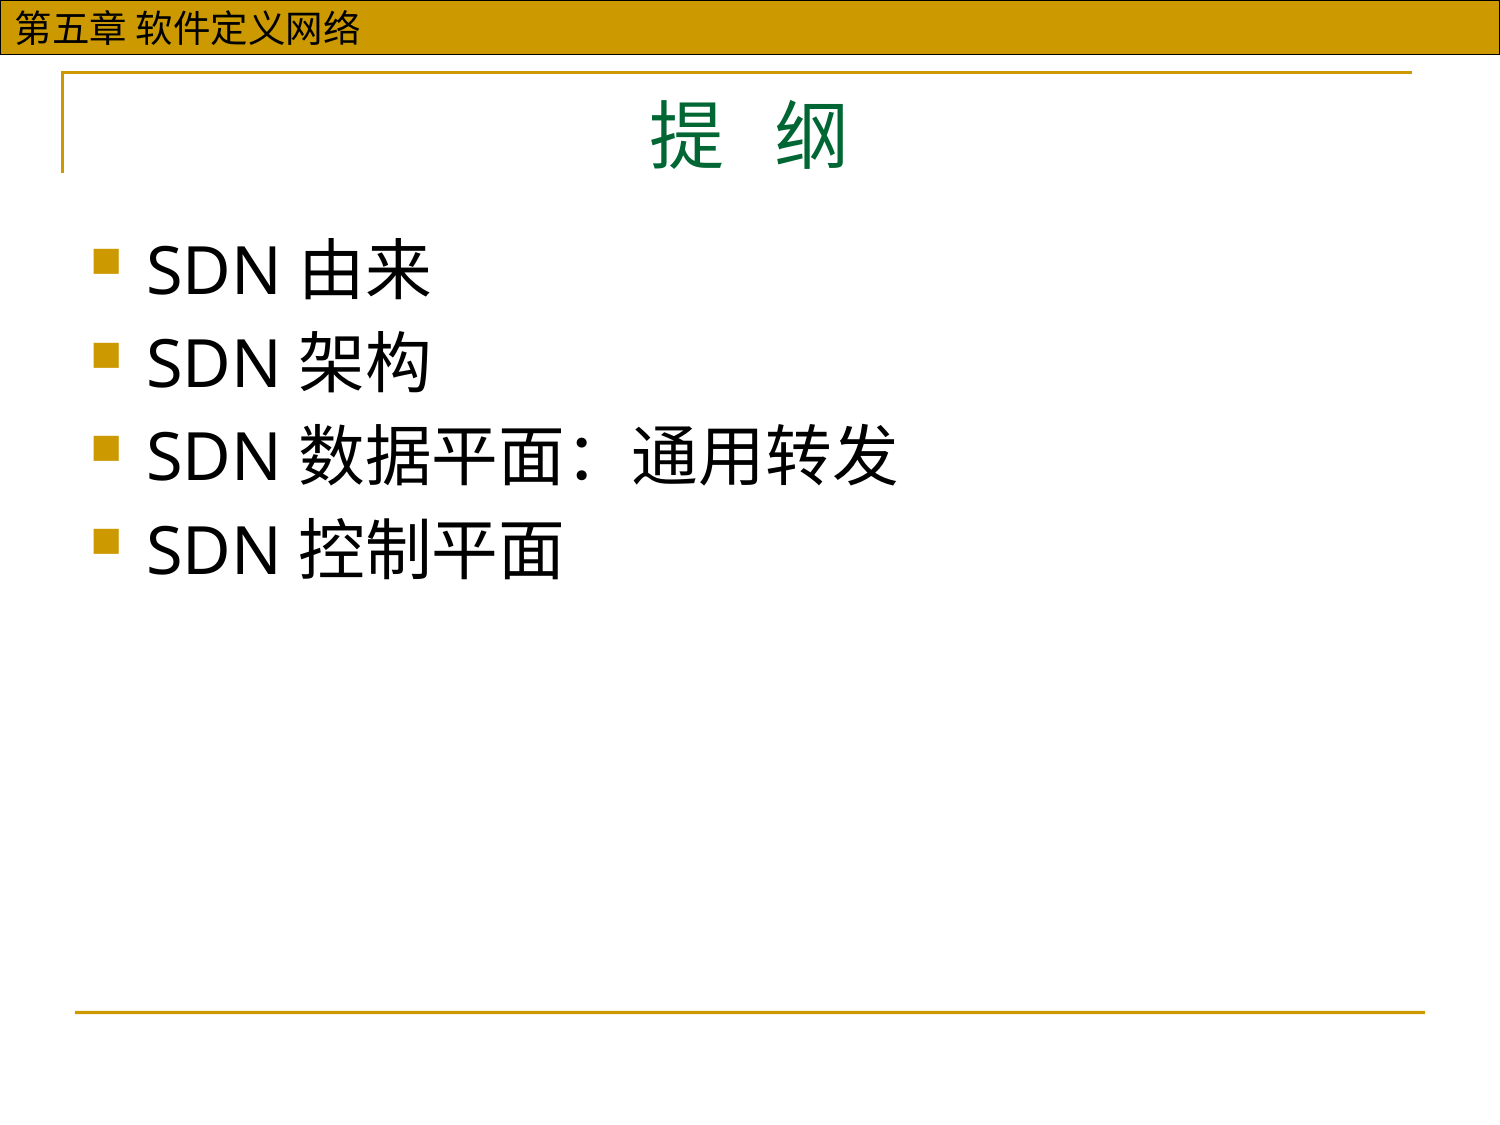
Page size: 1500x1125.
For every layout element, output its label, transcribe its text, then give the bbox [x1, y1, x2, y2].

title 提 纲 [75, 80, 1425, 197]
list SDN由来 SDN架构 SDN数据平面：通用转发 SDN控制平面 [75, 220, 1425, 1000]
